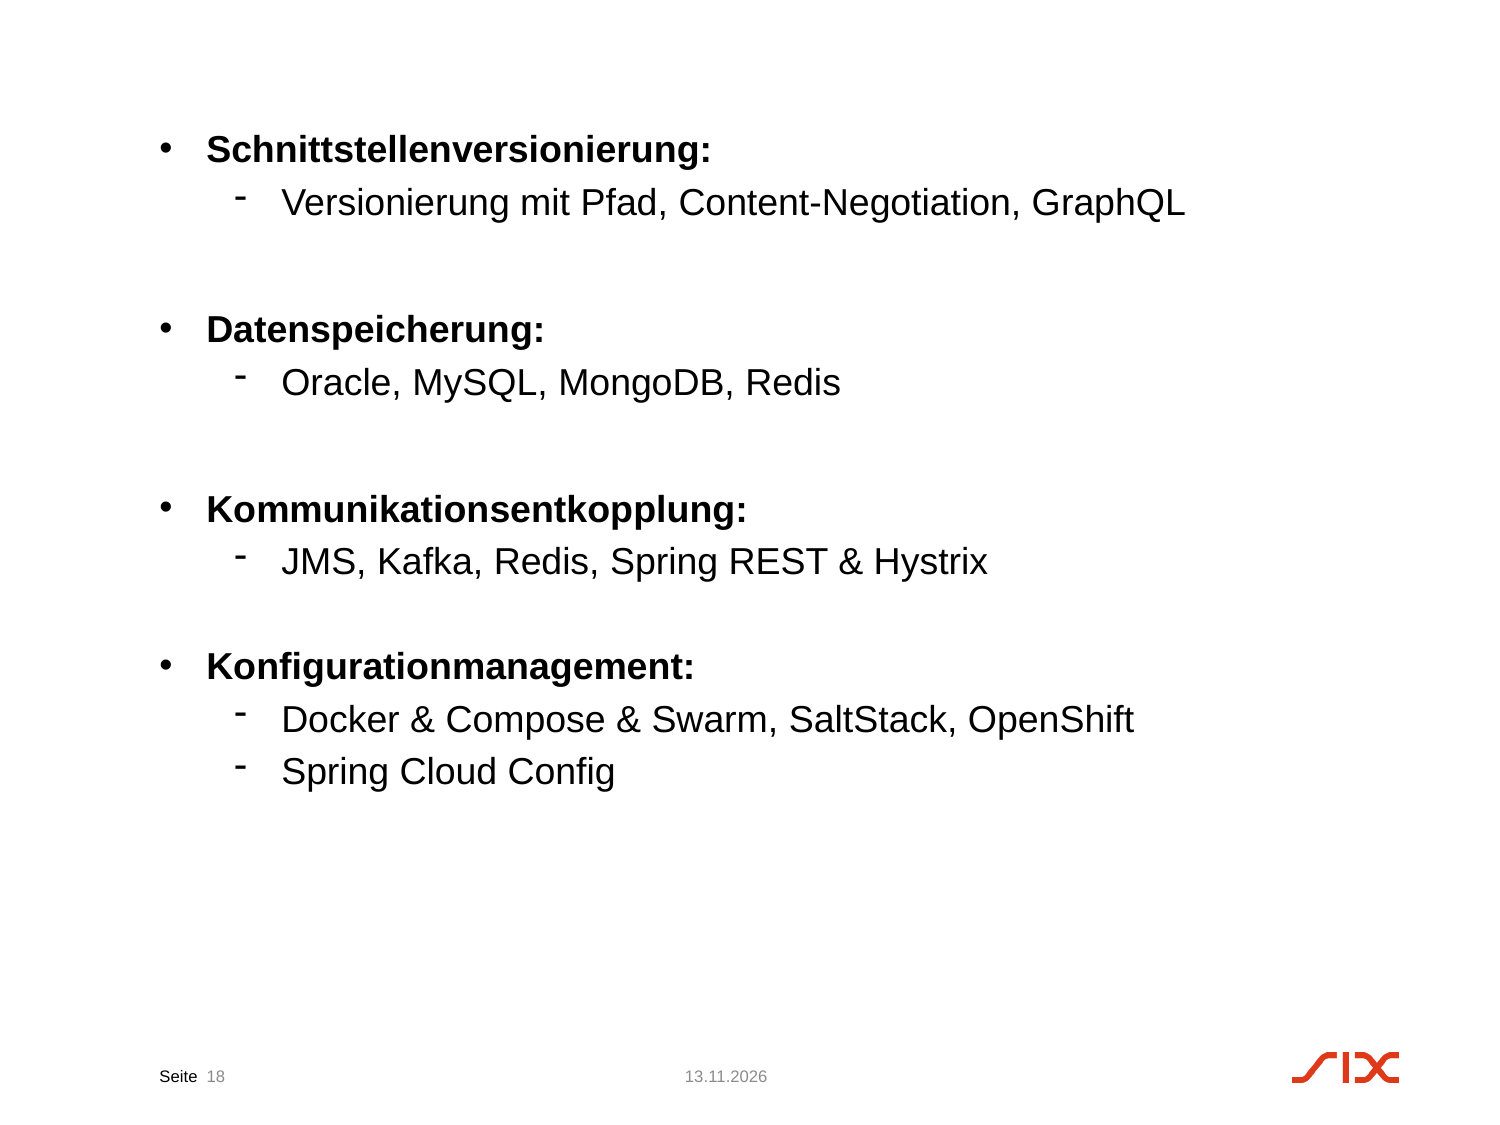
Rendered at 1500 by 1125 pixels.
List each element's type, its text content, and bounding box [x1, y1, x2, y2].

slide_number 18 [206, 1065, 308, 1086]
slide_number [685, 1065, 987, 1086]
list Schnittstellenversionierung: Versionierung mit Pfad, Content-Negotiation, GraphQL Datenspeicherung: Oracle, MySQL, MongoDB, Redis Kommunikationsentkopplung: JMS, Kafka, Redis, Spring REST & Hystrix Konfigurationmanagement: Docker & Compose & Swarm, SaltStack, OpenShift Spring Cloud Config [159, 125, 1400, 997]
picture [1292, 1052, 1399, 1083]
